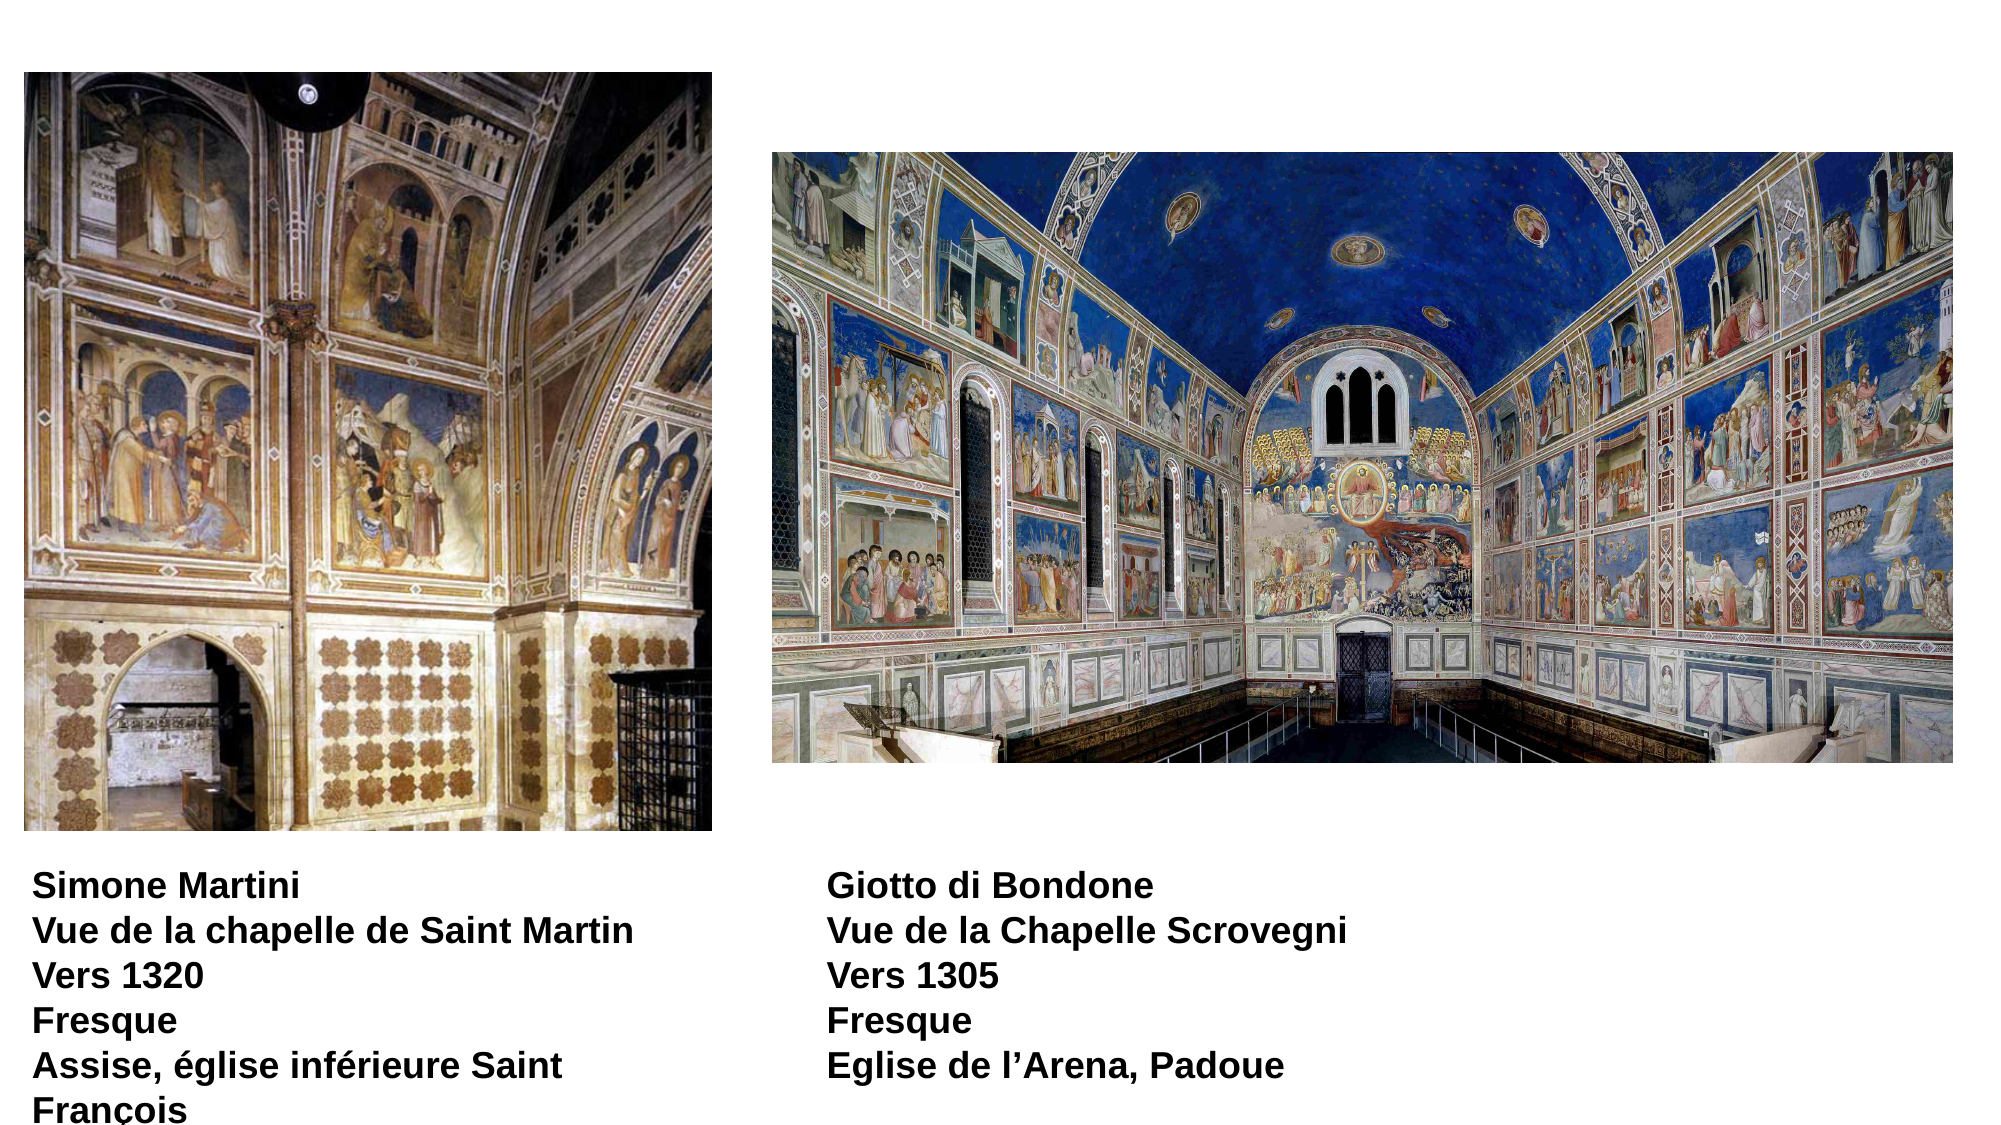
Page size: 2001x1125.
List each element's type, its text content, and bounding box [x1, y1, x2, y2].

text_box Giotto di Bondone Vue de la Chapelle Scrovegni Vers 1305 Fresque Eglise de l’Arena, Padoue [811, 853, 1795, 1125]
picture [771, 152, 1953, 763]
text_box Simone Martini Vue de la chapelle de Saint Martin Vers 1320 Fresque Assise, église inférieure Saint François [17, 853, 712, 1125]
picture [23, 71, 712, 831]
